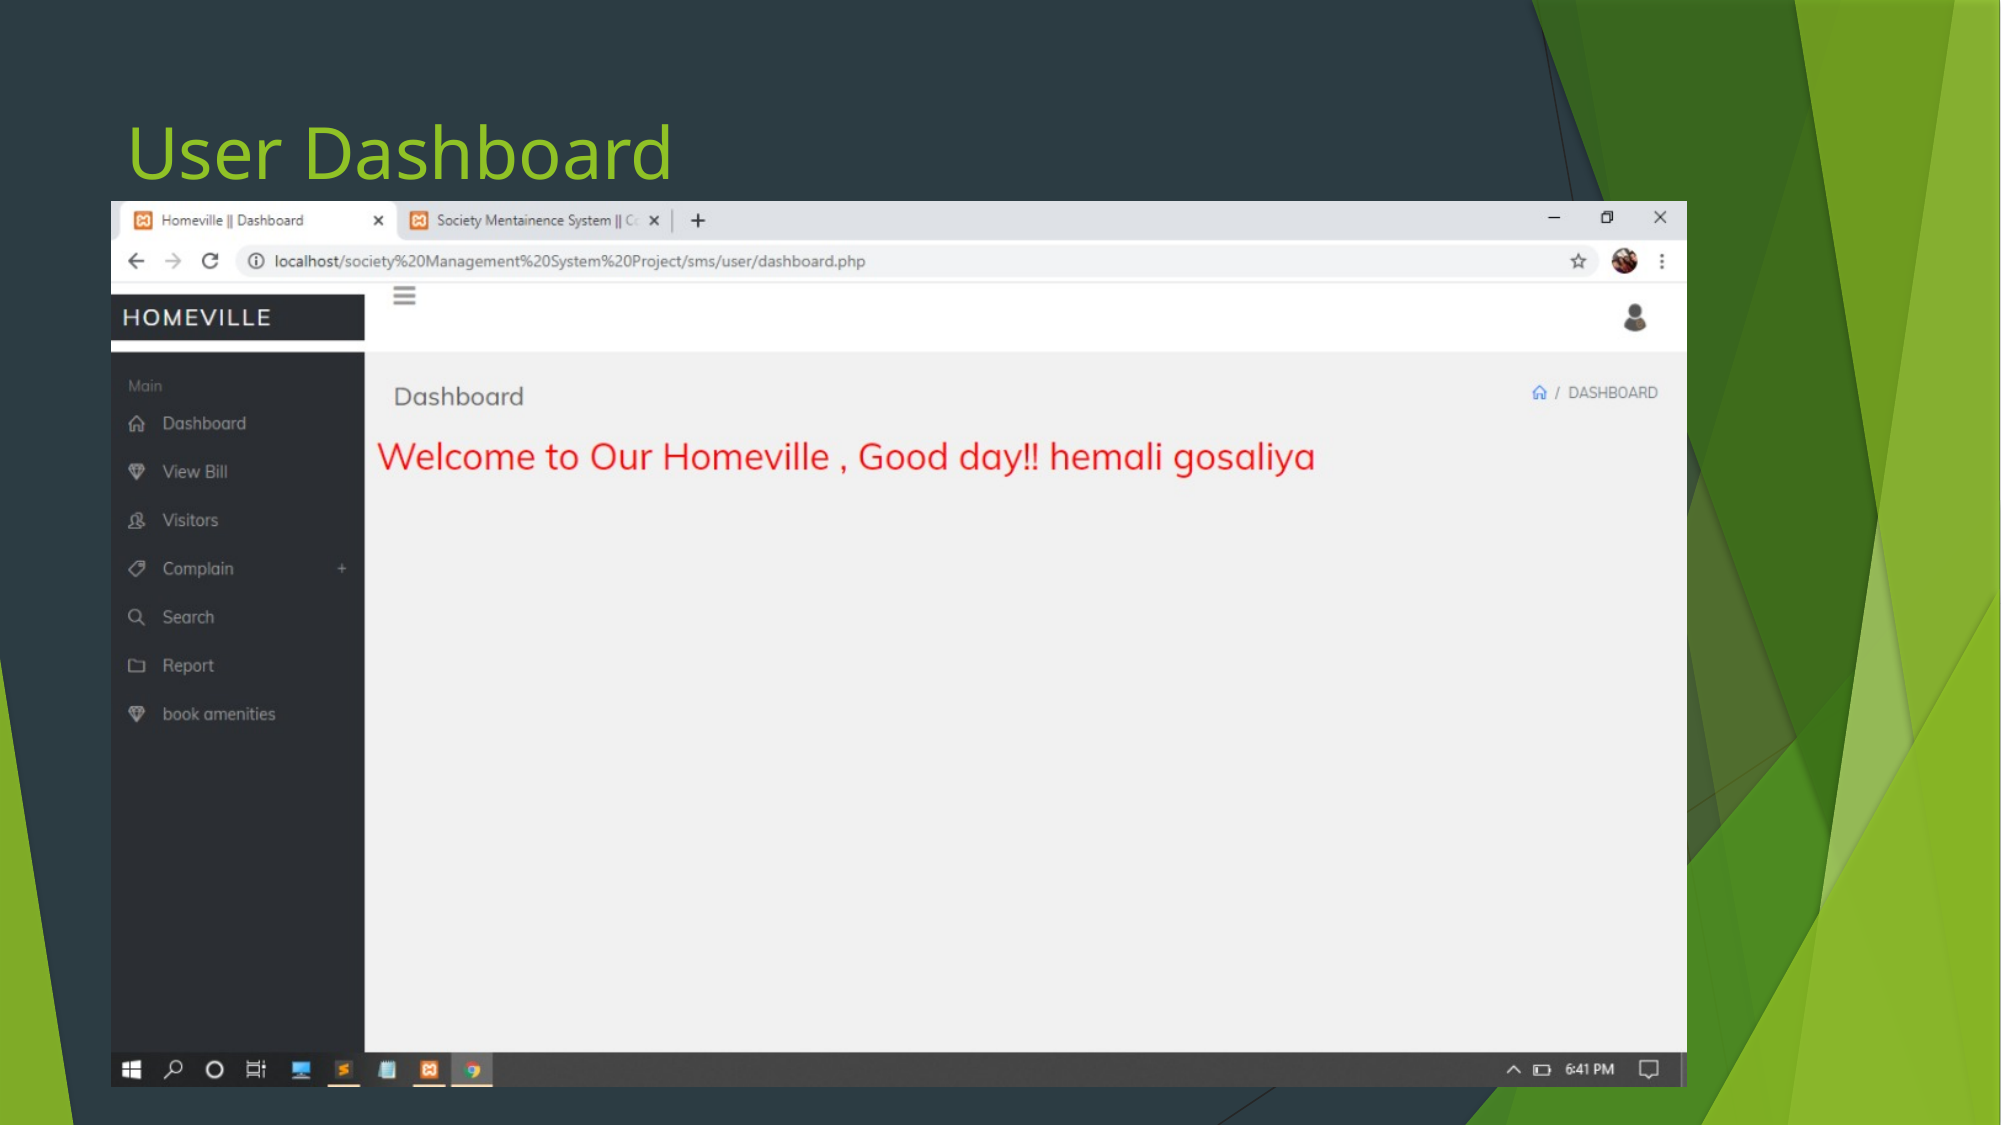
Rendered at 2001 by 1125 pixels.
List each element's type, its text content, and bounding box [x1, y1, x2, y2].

title User Dashboard [111, 99, 1522, 201]
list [110, 201, 1688, 1088]
